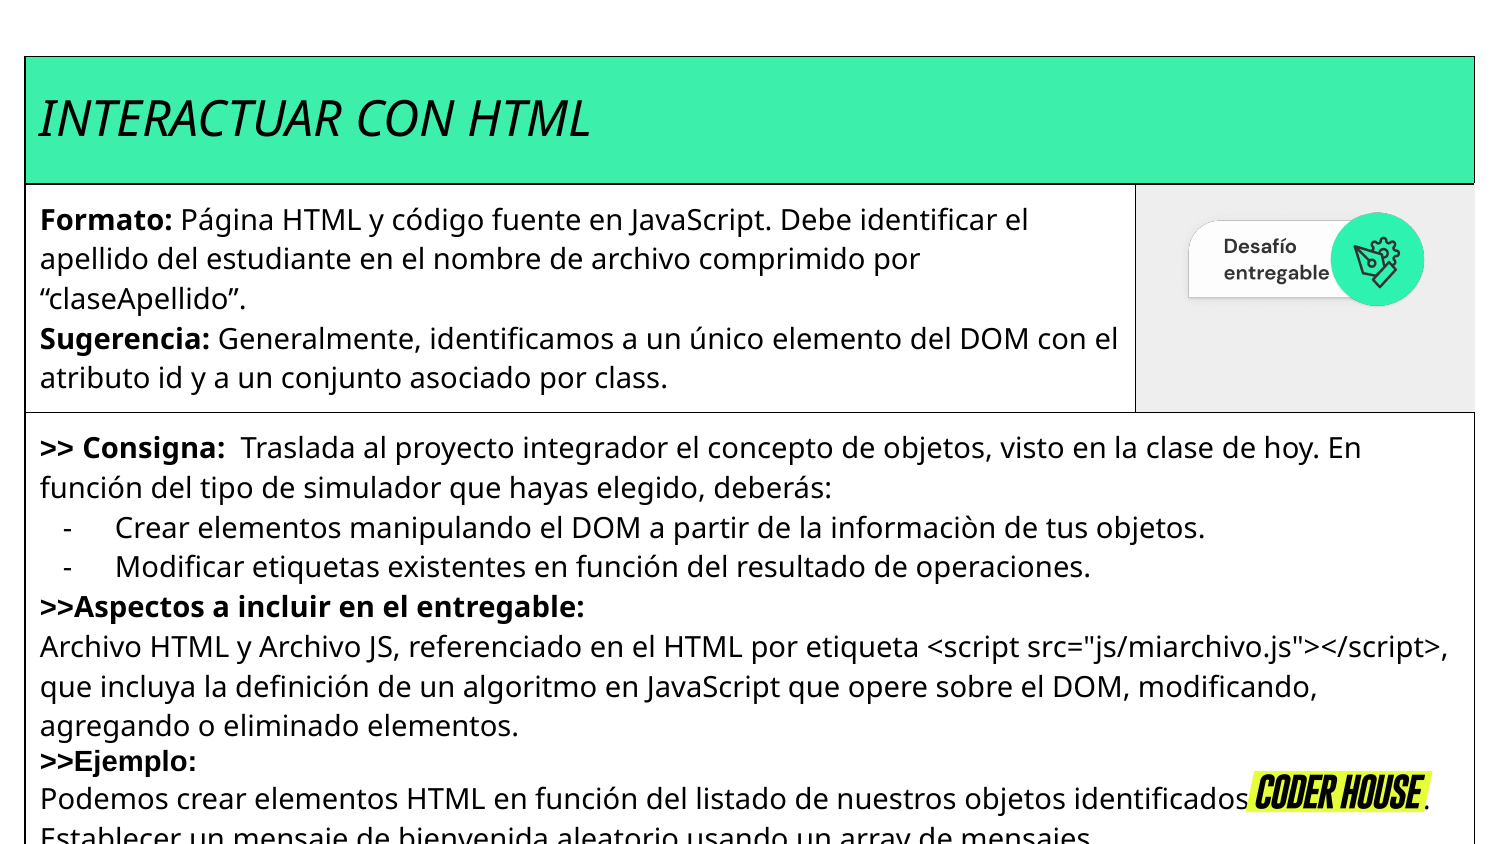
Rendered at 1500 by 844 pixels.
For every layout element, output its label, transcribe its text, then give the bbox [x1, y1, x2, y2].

table_header INTERACTUAR CON HTML [26, 57, 1474, 183]
picture [1241, 764, 1437, 819]
table_cell Formato: Página HTML y código fuente en JavaScript. Debe identificar el apellido del estudiante en el nombre de archivo comprimido por “claseApellido”. Sugerencia: Generalmente, identificamos a un único elemento del DOM con el atributo id y a un conjunto asociado por class. [26, 185, 1135, 412]
picture [1176, 206, 1445, 312]
table_cell >> Consigna: Traslada al proyecto integrador el concepto de objetos, visto en la clase de hoy. En función del tipo de simulador que hayas elegido, deberás: Crear elementos manipulando el DOM a partir de la informaciòn de tus objetos. Modificar etiquetas existentes en función del resultado de operaciones. >>Aspectos a incluir en el entregable: Archivo HTML y Archivo JS, referenciado en el HTML por etiqueta <script src="js/miarchivo.js"></script>, que incluya la definición de un algoritmo en JavaScript que opere sobre el DOM, modificando, agregando o eliminado elementos. >>Ejemplo: Podemos crear elementos HTML en función del listado de nuestros objetos identificados en la clase 6. Establecer un mensaje de bienvenida aleatorio usando un array de mensajes. Capturar una o màs entradas por promp() y mostrarlas en el HTML, modificando el DOM [26, 413, 1474, 844]
table_cell [1136, 185, 1474, 412]
